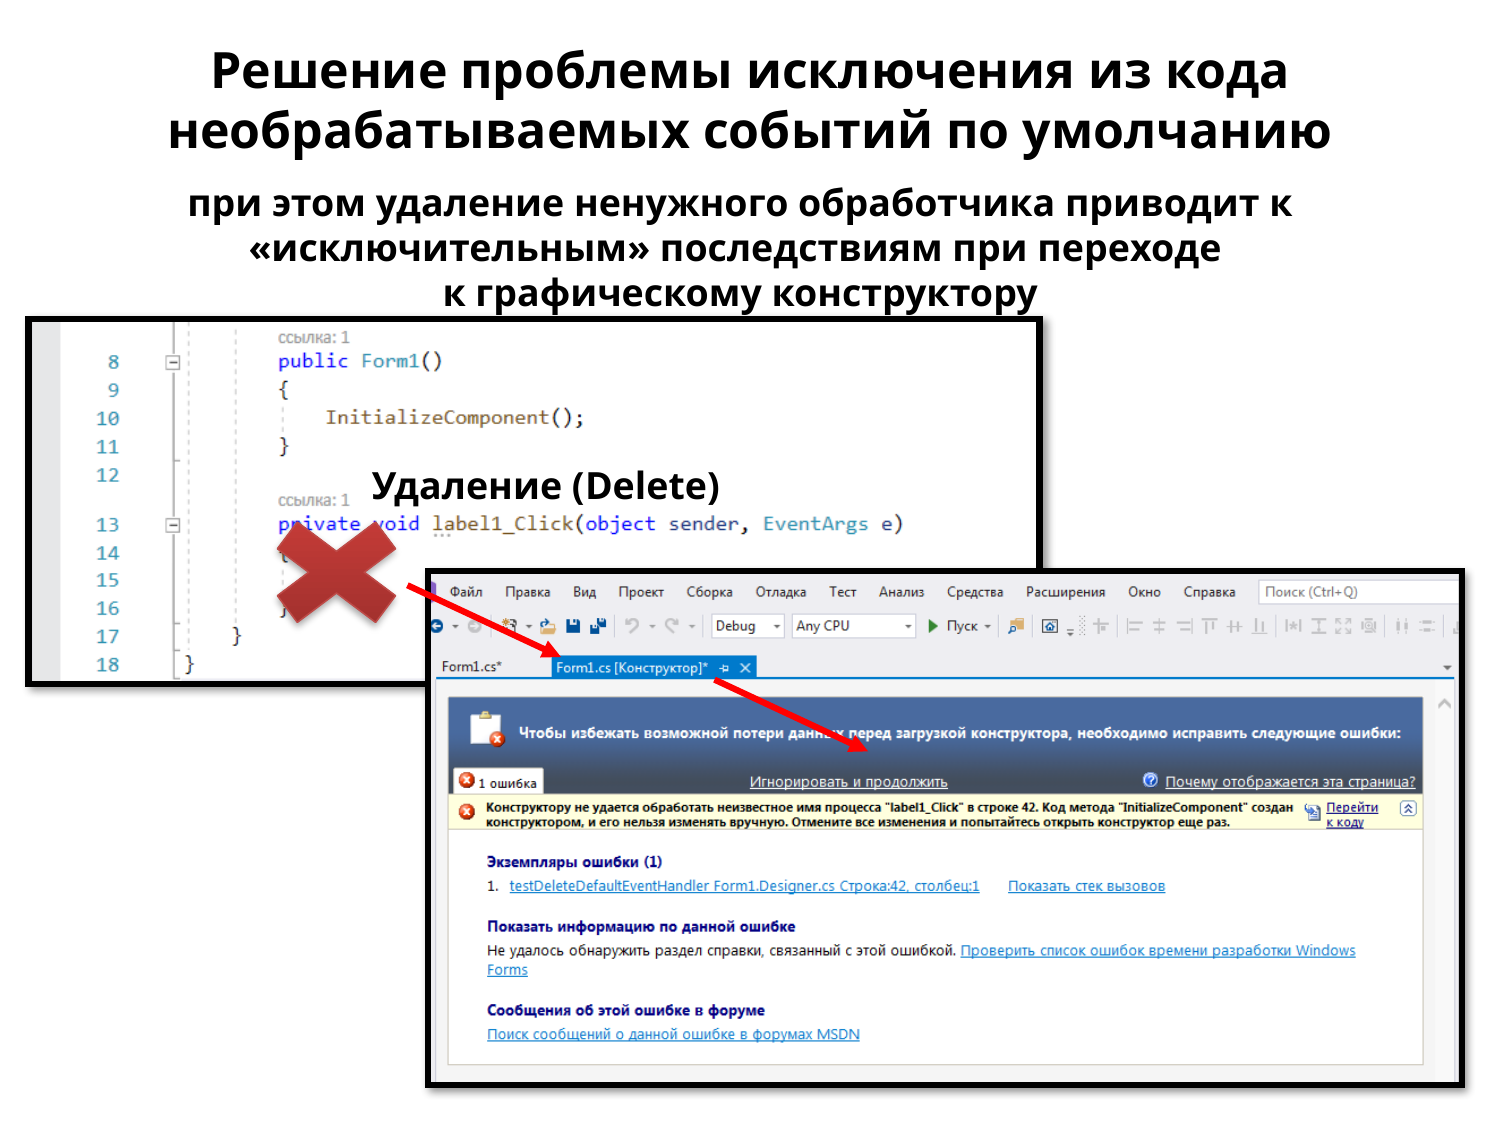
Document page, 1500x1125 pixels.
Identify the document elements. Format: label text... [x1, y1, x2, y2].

text_box при этом удаление ненужного обработчика приводит к «исключительным» последствиям при переходе к графическому конструктору [31, 171, 1450, 321]
text_box Решение проблемы исключения из кода необрабатываемых событий по умолчанию [17, 30, 1483, 166]
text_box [714, 679, 869, 752]
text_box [407, 584, 562, 658]
picture [31, 321, 1459, 1083]
